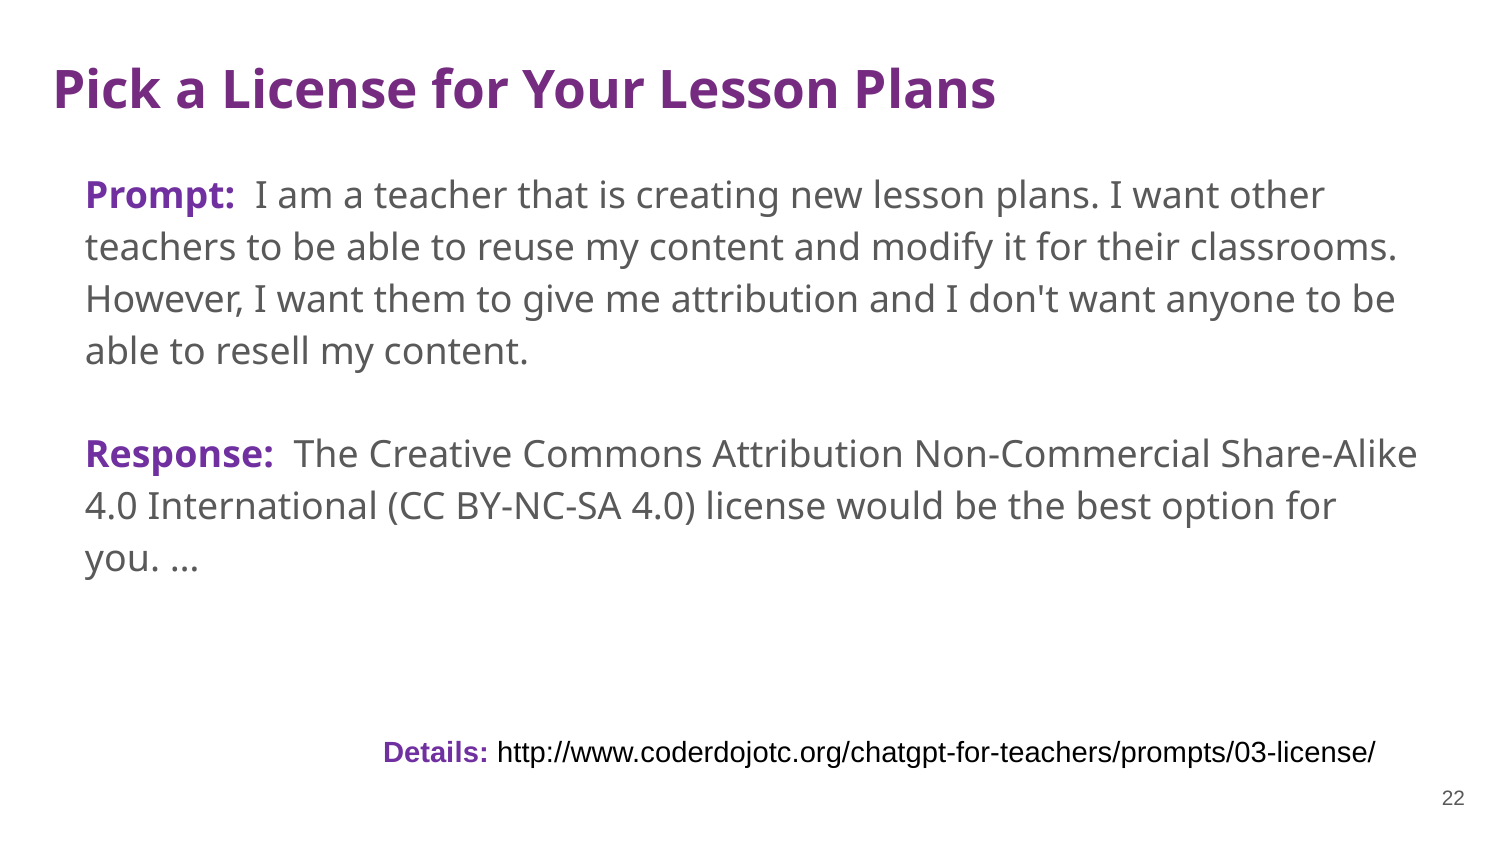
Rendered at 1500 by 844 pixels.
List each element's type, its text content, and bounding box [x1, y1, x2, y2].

text_box Details: http://www.coderdojotc.org/chatgpt-for-teachers/prompts/03-license/ [368, 725, 1393, 776]
title Pick a License for Your Lesson Plans [37, 40, 1435, 135]
slide_number 22 [1389, 764, 1480, 830]
list Prompt: I am a teacher that is creating new lesson plans. I want other teachers to be able to reuse my content and modify it for their classrooms. However, I want them to give me attribution and I don't want anyone to be able to resell my content. Response: The Creative Commons Attribution Non-Commercial Share-Alike 4.0 International (CC BY-NC-SA 4.0) license would be the best option for you. … [51, 149, 1449, 711]
